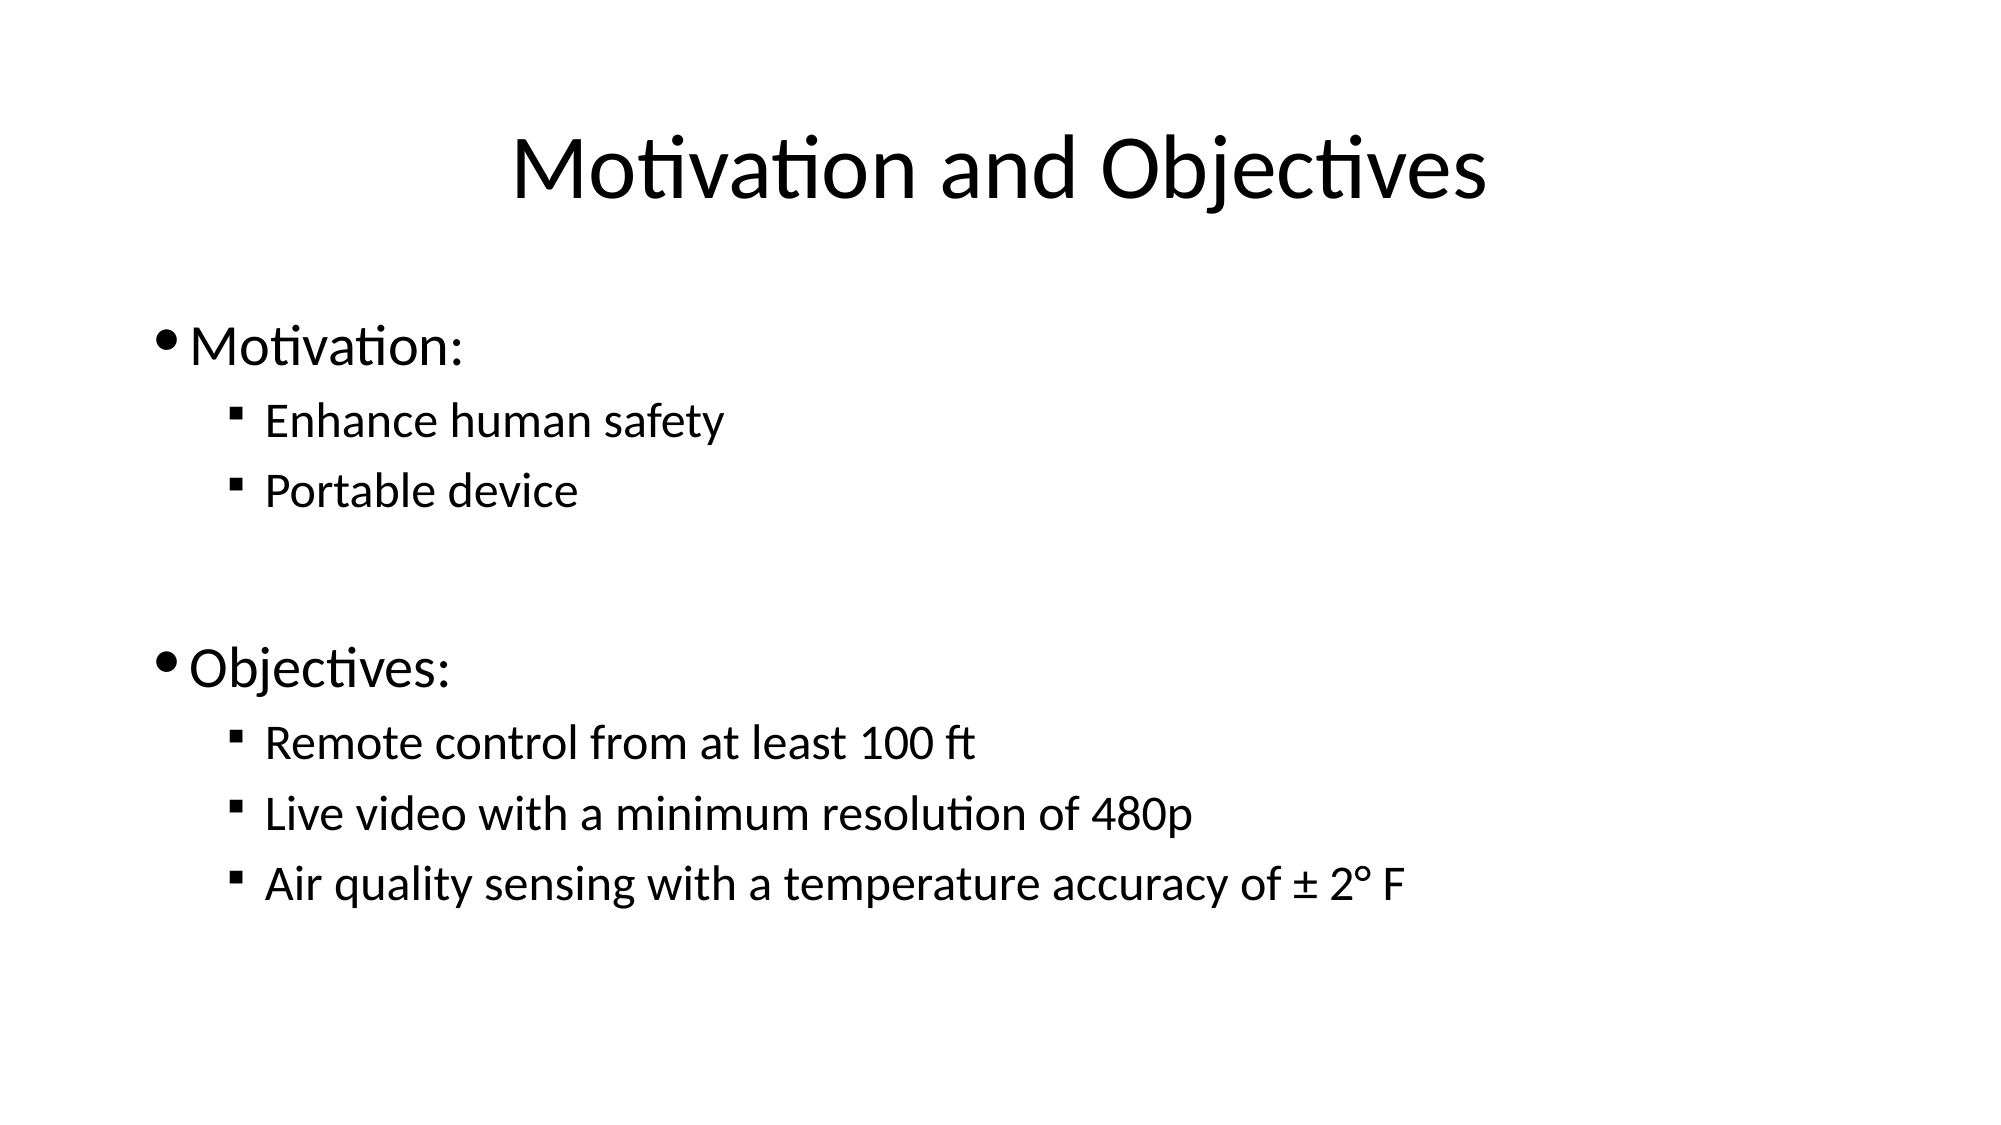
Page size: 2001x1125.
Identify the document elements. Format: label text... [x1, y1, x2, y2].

list Motivation: Enhance human safety Portable device Objectives: Remote control from at least 100 ft Live video with a minimum resolution of 480p Air quality sensing with a temperature accuracy of ± 2° F [137, 299, 1863, 1014]
title Motivation and Objectives [137, 59, 1863, 278]
